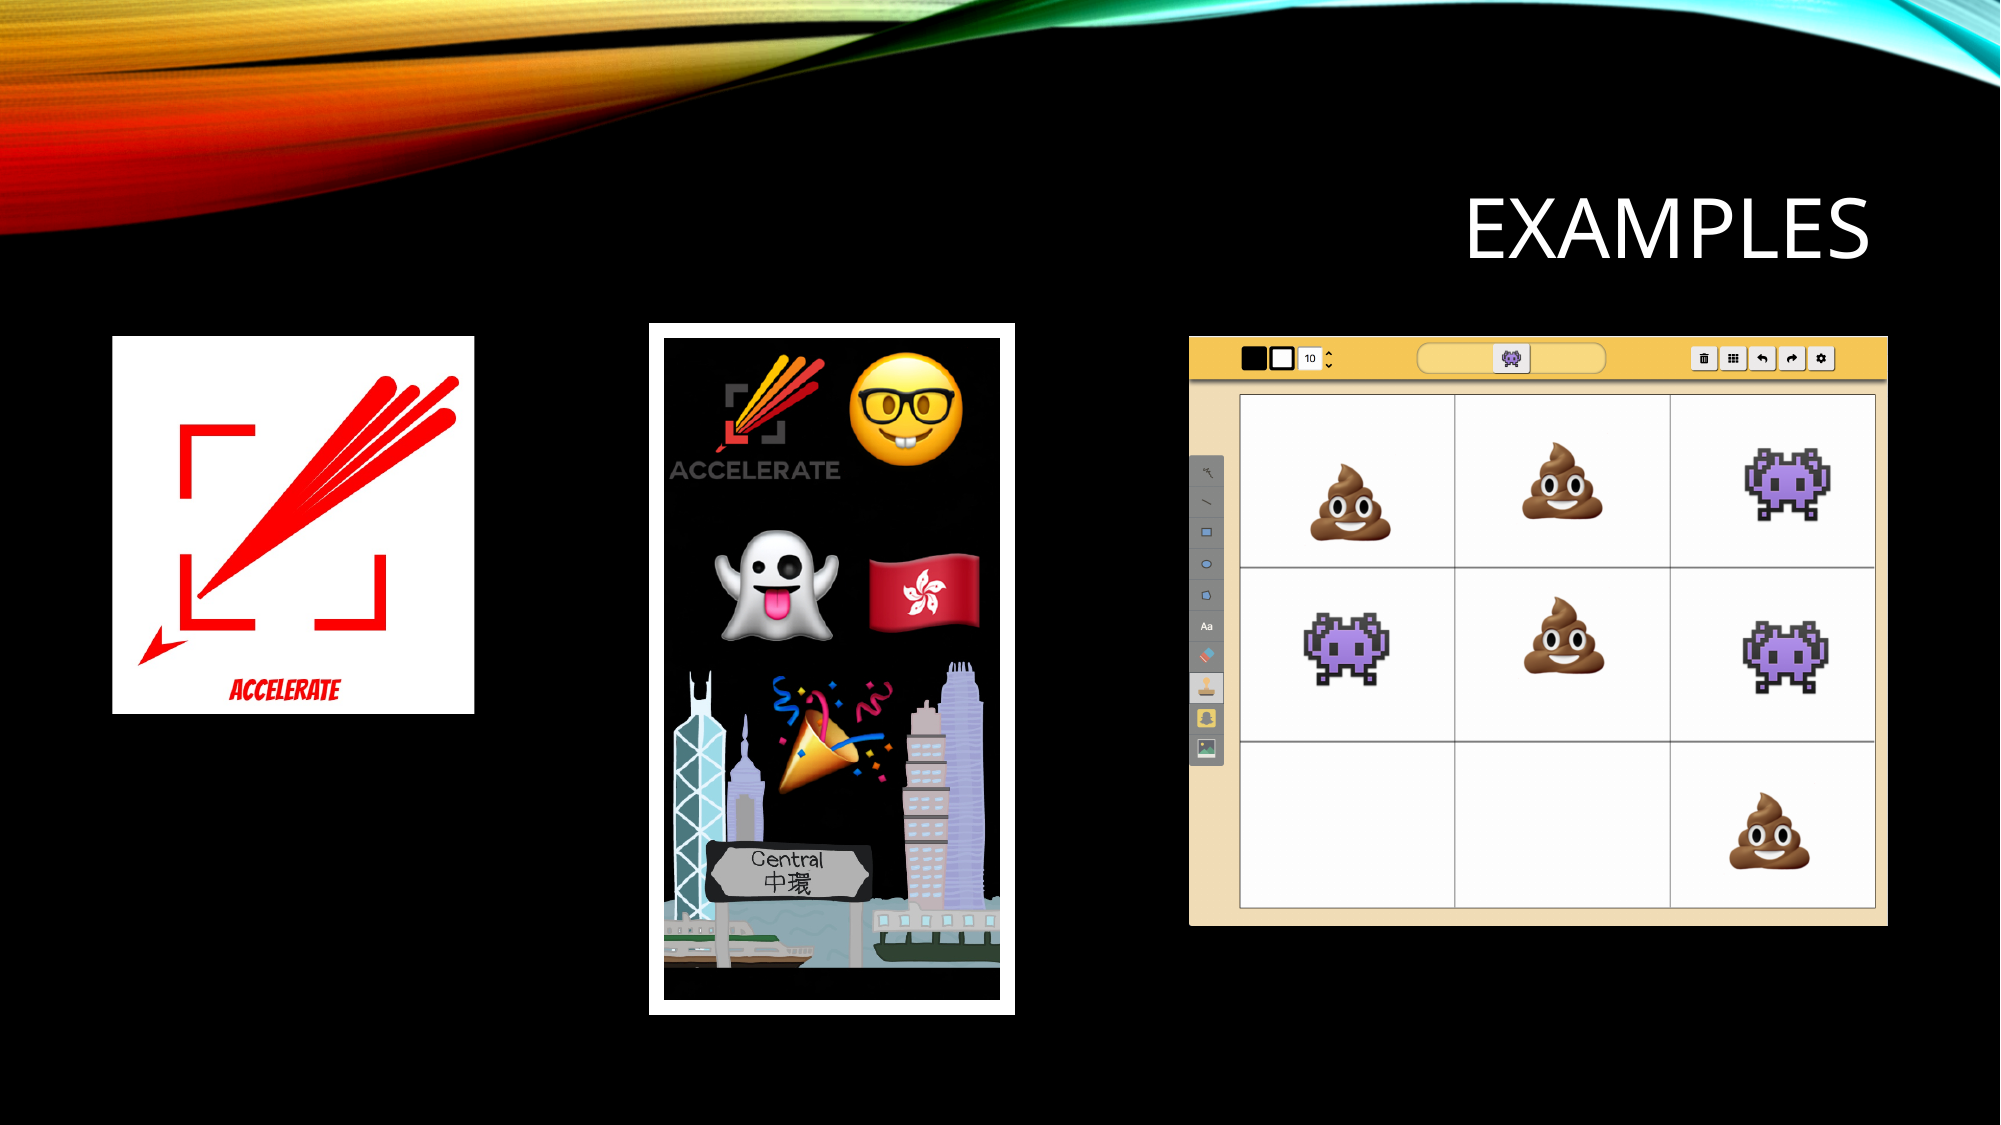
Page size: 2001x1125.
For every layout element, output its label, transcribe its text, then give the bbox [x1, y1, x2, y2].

picture [0, 0, 2000, 237]
picture [112, 336, 475, 714]
picture [663, 337, 1001, 1001]
picture [1188, 336, 1888, 926]
title Examples [474, 125, 1888, 338]
